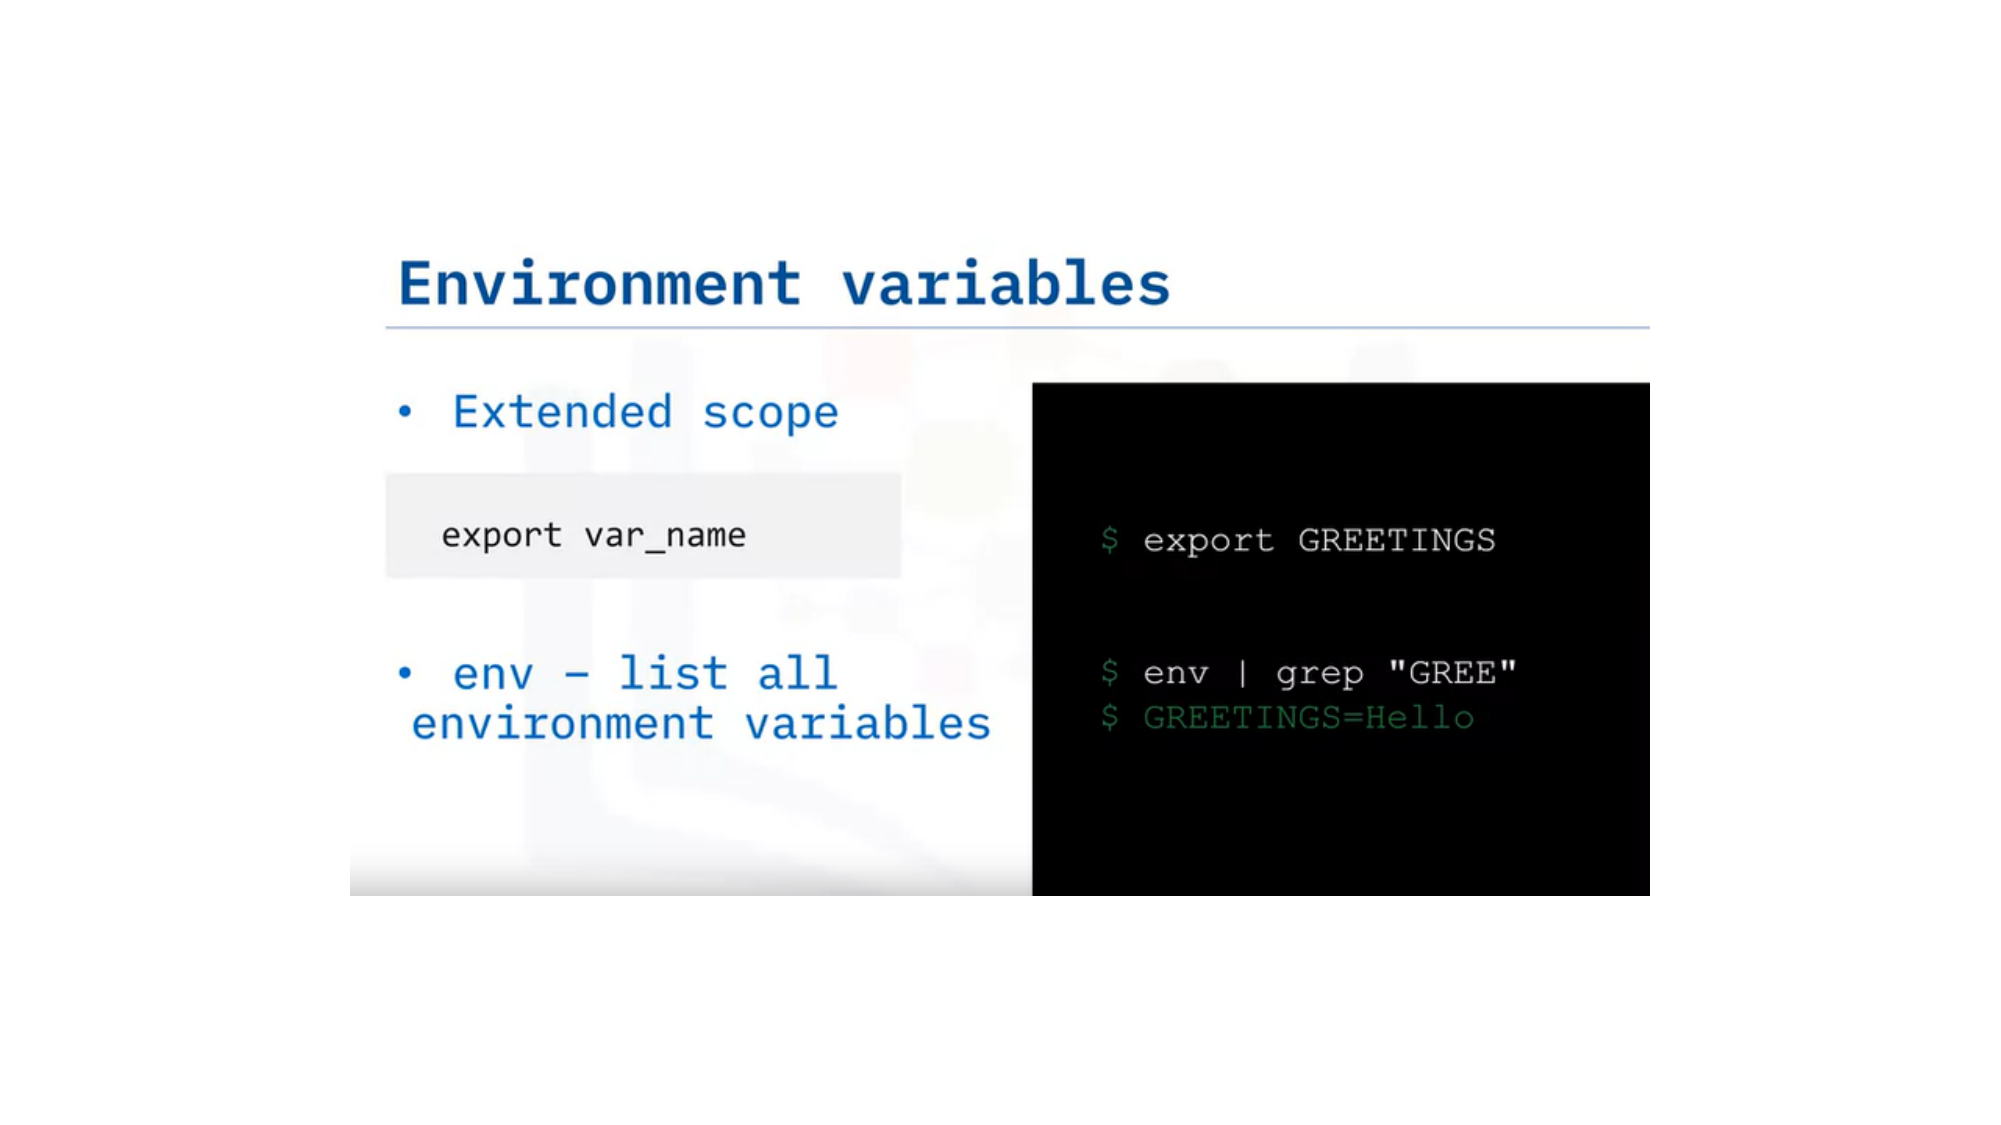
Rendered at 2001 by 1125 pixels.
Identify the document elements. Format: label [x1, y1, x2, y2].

picture [349, 228, 1650, 897]
